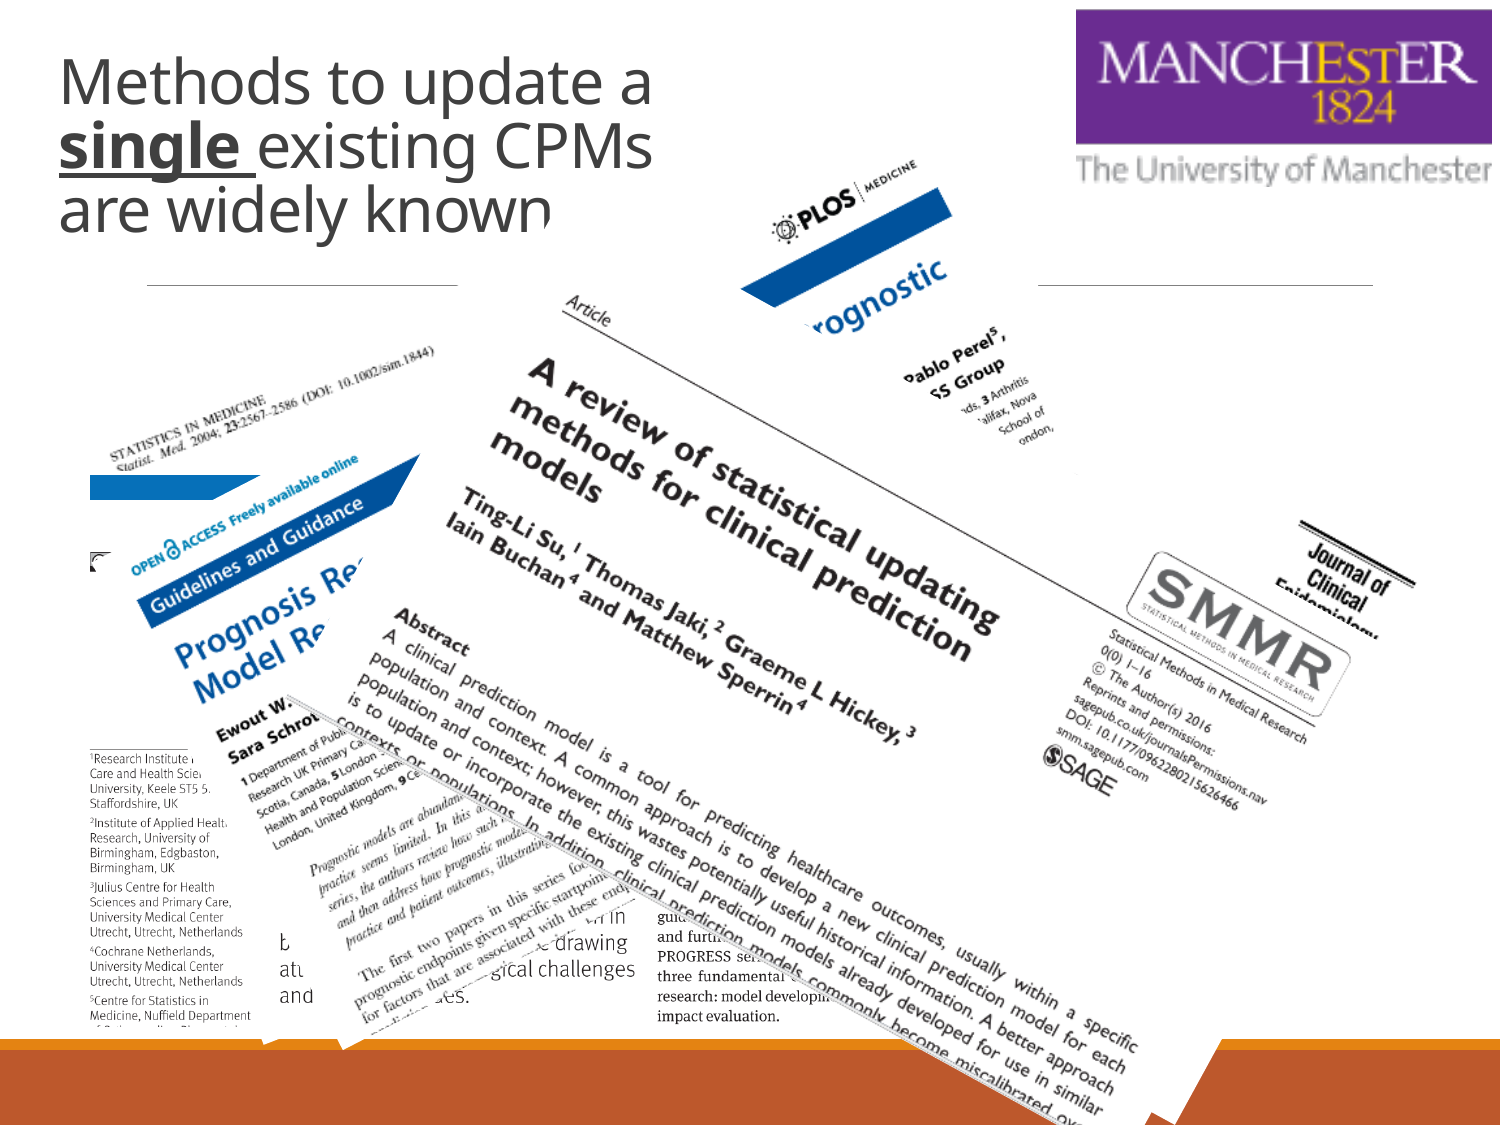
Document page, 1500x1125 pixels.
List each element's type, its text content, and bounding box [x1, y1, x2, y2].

picture [34, 118, 1476, 1125]
title Methods to update a single existing CPMs are widely known [44, 43, 752, 253]
